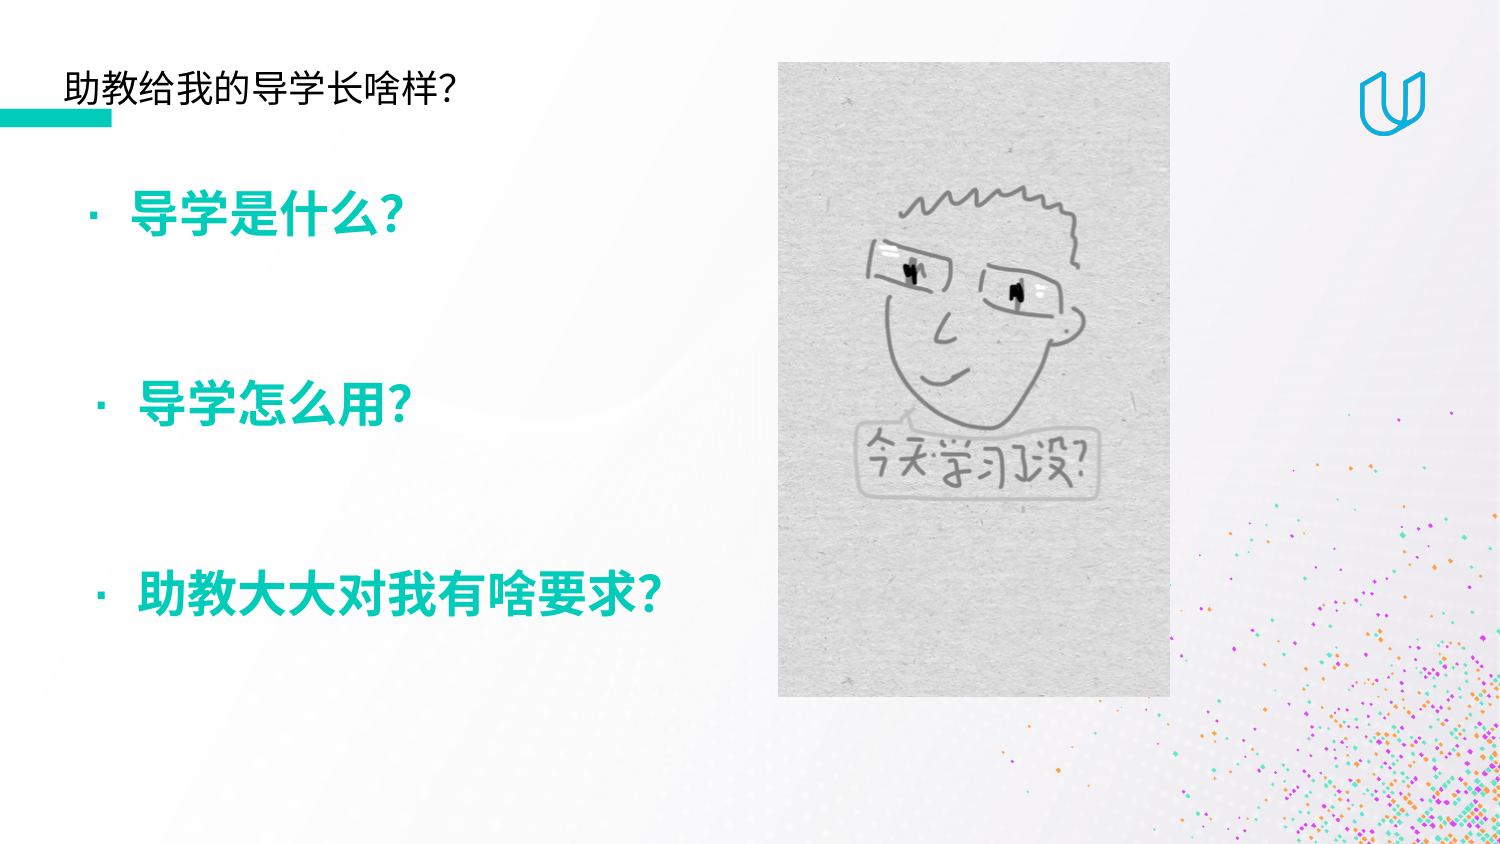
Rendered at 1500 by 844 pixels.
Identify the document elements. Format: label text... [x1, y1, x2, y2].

title · 导学是什么？ [71, 179, 771, 246]
title 助教给我的导学长啥样？ [48, 40, 1059, 135]
picture [0, 0, 1500, 844]
text_box [0, 108, 48, 128]
title · 助教大大对我有啥要求？ [79, 559, 772, 626]
title · 导学怎么用？ [79, 369, 772, 436]
